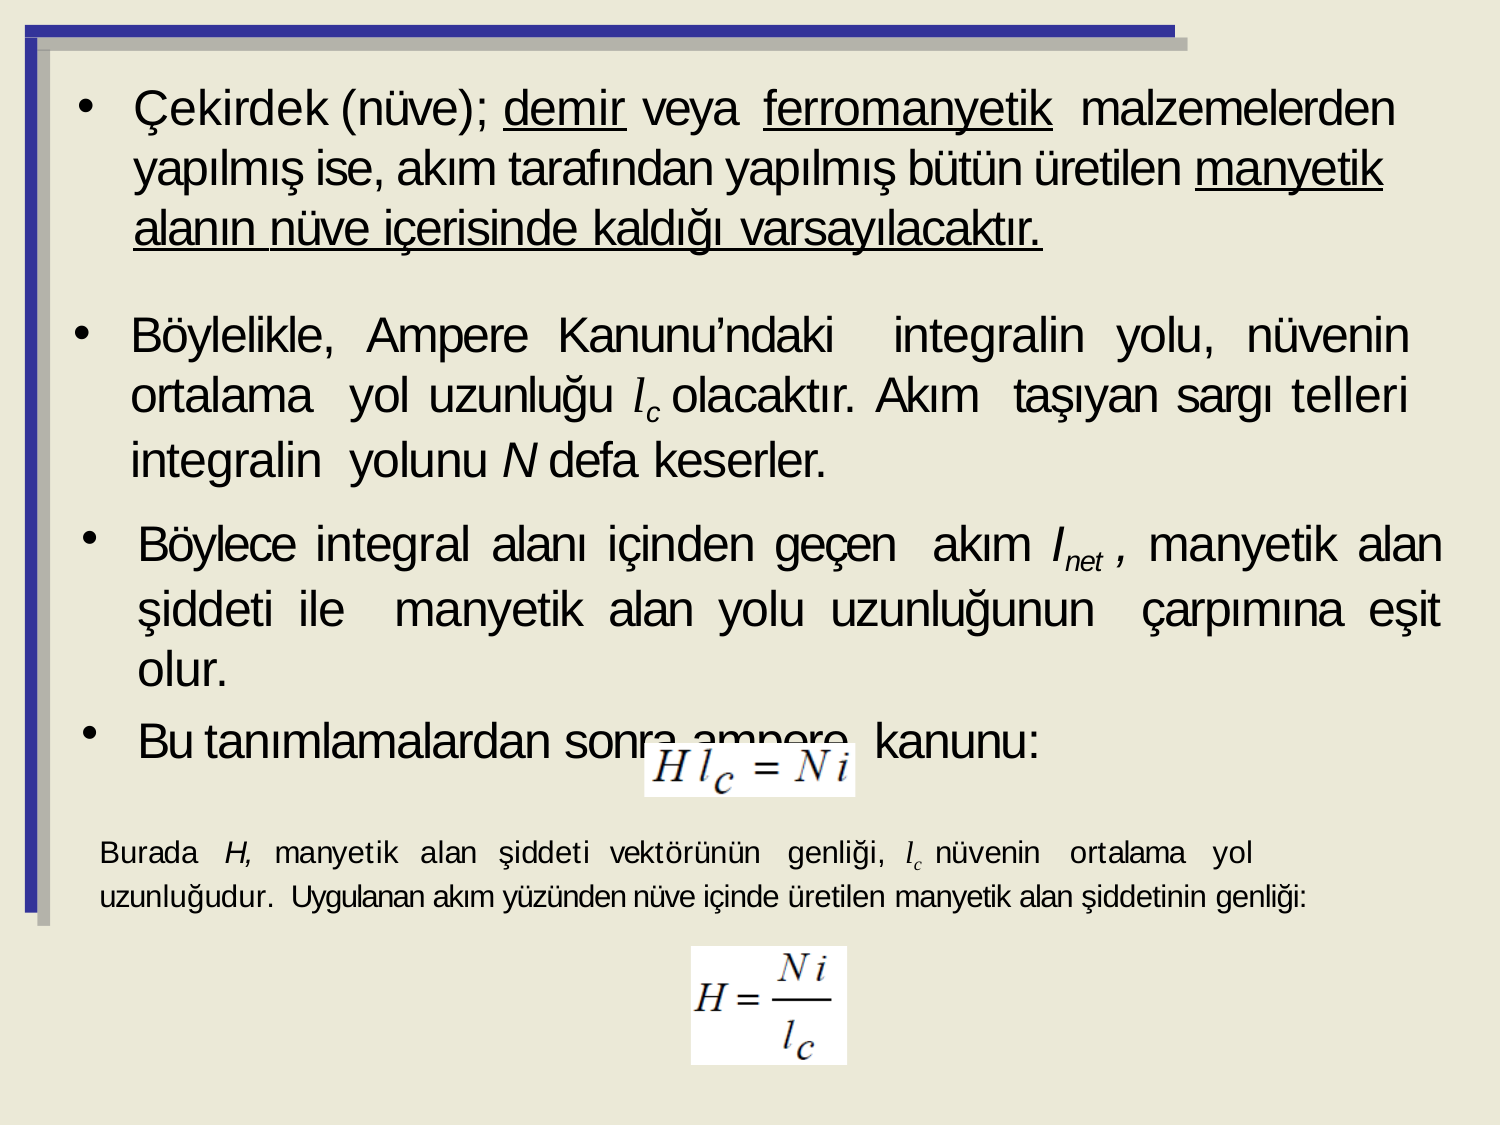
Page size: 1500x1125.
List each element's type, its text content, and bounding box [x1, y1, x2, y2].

text_box Böylece integral alanı içinden geçen akım Inet , manyetik alan şiddeti ile manyetik alan yolu uzunluğunun çarpımına eşit olur. Bu tanımlamalardan sonra ampere kanunu: [75, 500, 1447, 769]
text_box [642, 742, 858, 799]
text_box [689, 944, 850, 1067]
text_box Çekirdek (nüve); demir veya ferromanyetik malzemelerden yapılmış ise, akım tarafından yapılmış bütün üretilen manyetik alanın nüve içerisinde kaldığı varsayılacaktır. [12, 53, 1474, 256]
text_box Burada H, manyetik alan şiddeti vektörünün genliği, lc nüvenin ortalama yol uzunluğudur. Uygulanan akım yüzünden nüve içinde üretilen manyetik alan şiddetinin genliği: [91, 830, 1447, 914]
picture [37, 256, 51, 926]
picture [38, 37, 1188, 53]
text_box Böylelikle, Ampere Kanunu’ndaki integralin yolu, nüvenin ortalama yol uzunluğu lc olacaktır. Akım taşıyan sargı telleri integralin yolunu N defa keserler. [65, 299, 1421, 488]
